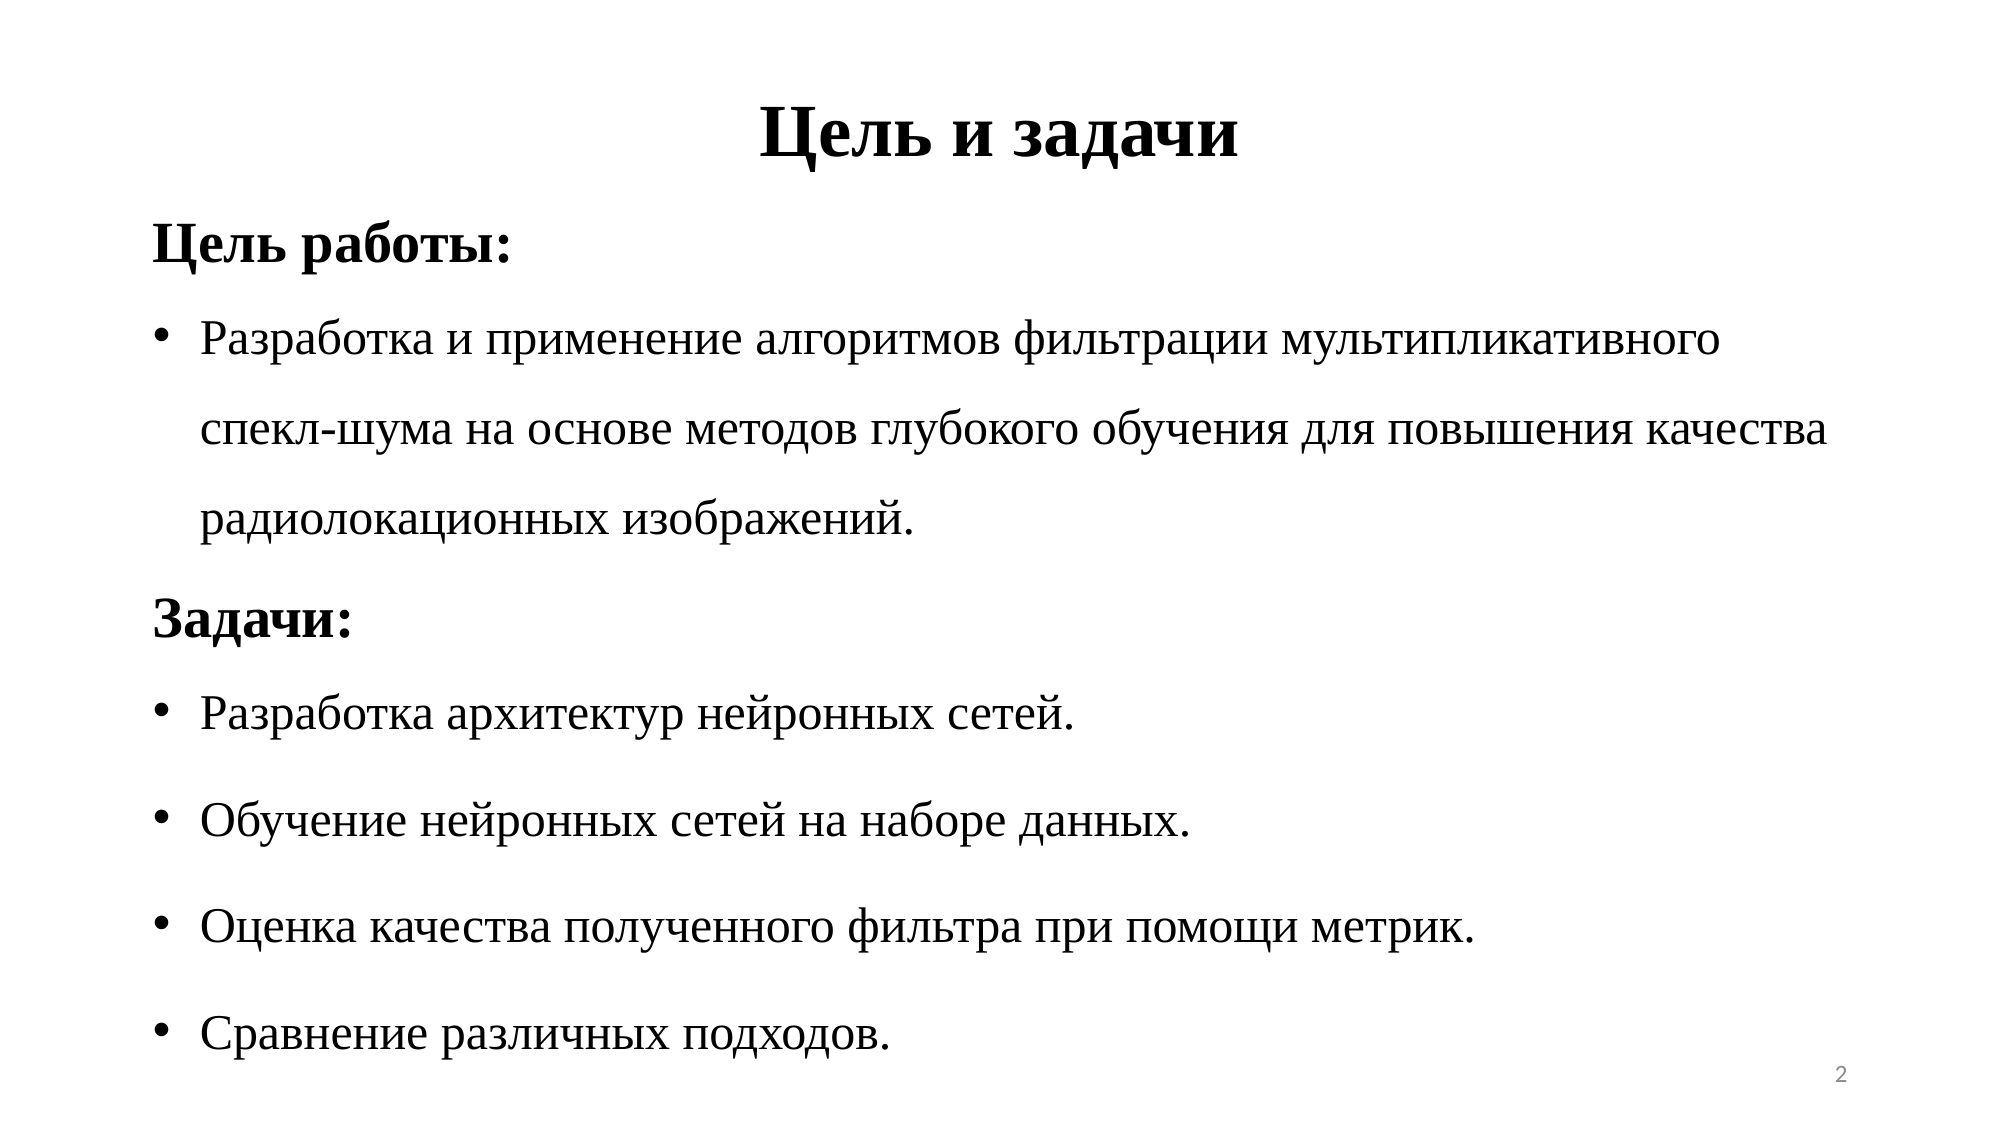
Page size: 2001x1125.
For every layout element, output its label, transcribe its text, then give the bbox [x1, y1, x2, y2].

text_box Цель работы: Разработка и применение алгоритмов фильтрации мультипликативного спекл-шума на основе методов глубокого обучения для повышения качества радиолокационных изображений. Задачи: Разработка архитектур нейронных сетей. Обучение нейронных сетей на наборе данных. Оценка качества полученного фильтра при помощи метрик. Сравнение различных подходов. [138, 162, 1863, 1067]
title Цель и задачи [174, 59, 1826, 162]
slide_number 2 [1412, 1042, 1863, 1103]
